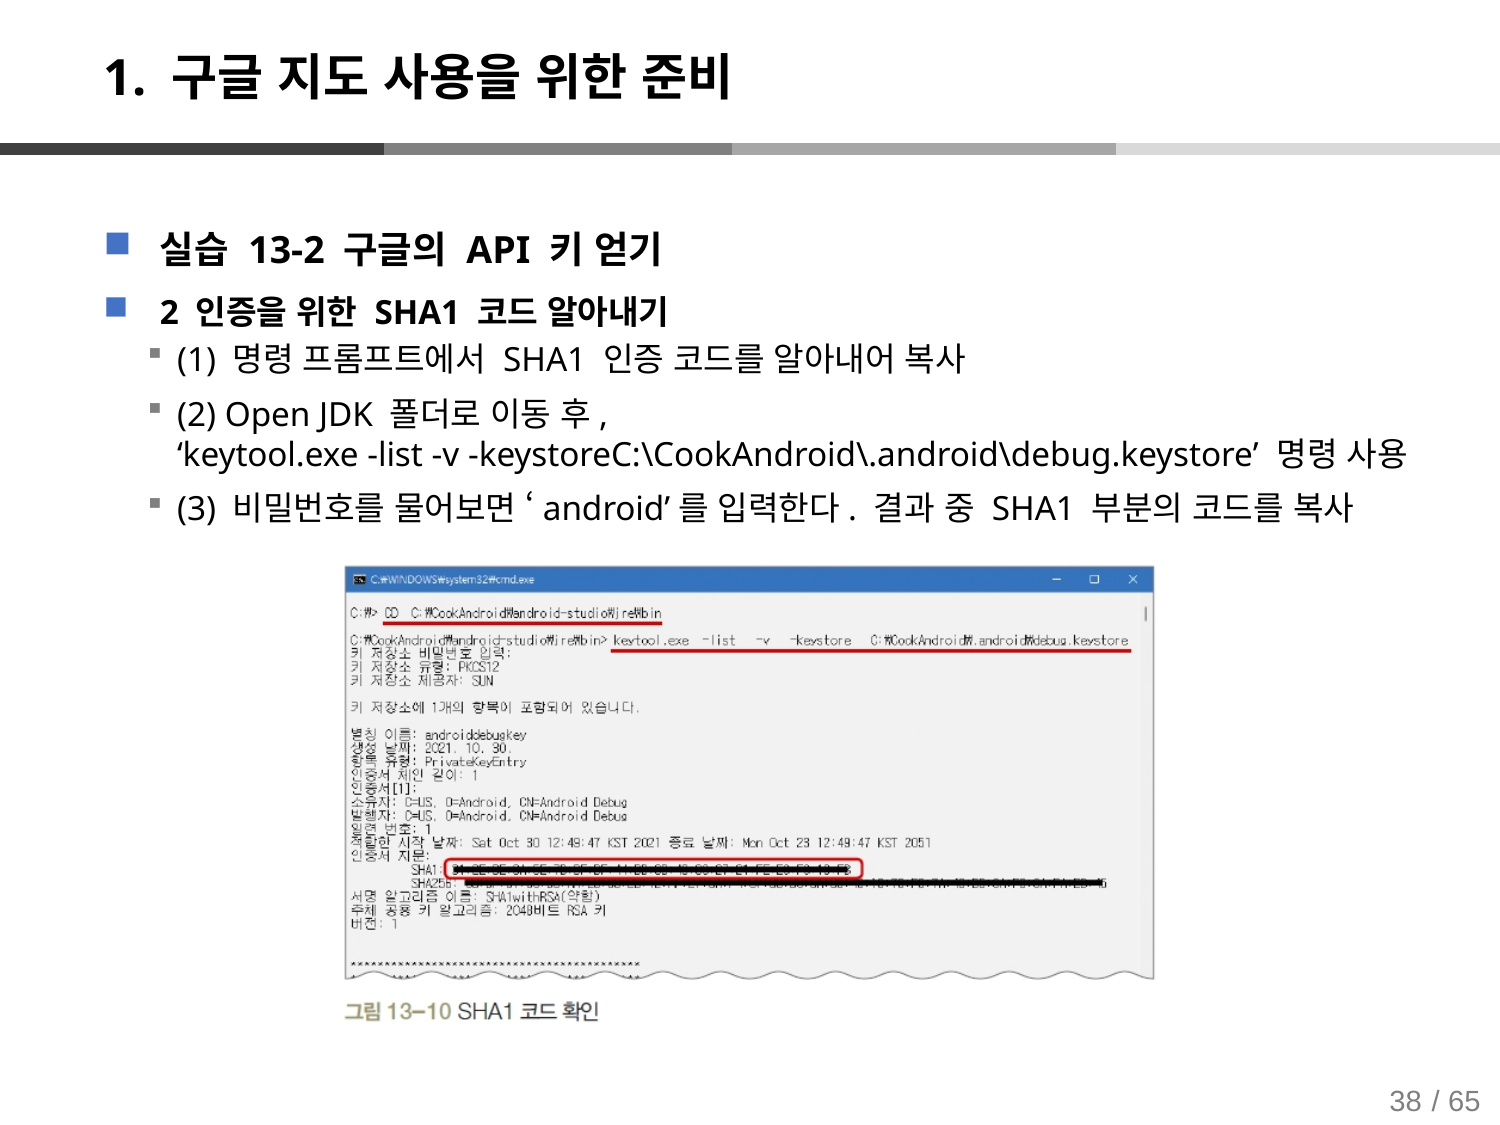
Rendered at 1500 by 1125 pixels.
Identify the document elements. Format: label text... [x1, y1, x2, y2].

list 실습 13-2 구글의 API 키 얻기 2 인증을 위한 SHA1 코드 알아내기 (1) 명령 프롬프트에서 SHA1 인증 코드를 알아내어 복사 (2) Open JDK 폴더로 이동 후, ‘keytool.exe -list -v -keystoreC:\CookAndroid\.android\debug.keystore’ 명령 사용 (3) 비밀번호를 물어보면 ‘android’를 입력한다. 결과 중 SHA1 부분의 코드를 복사 [88, 196, 1459, 1083]
picture [340, 562, 1160, 1029]
title 1. 구글 지도 사용을 위한 준비 [88, 30, 1211, 121]
